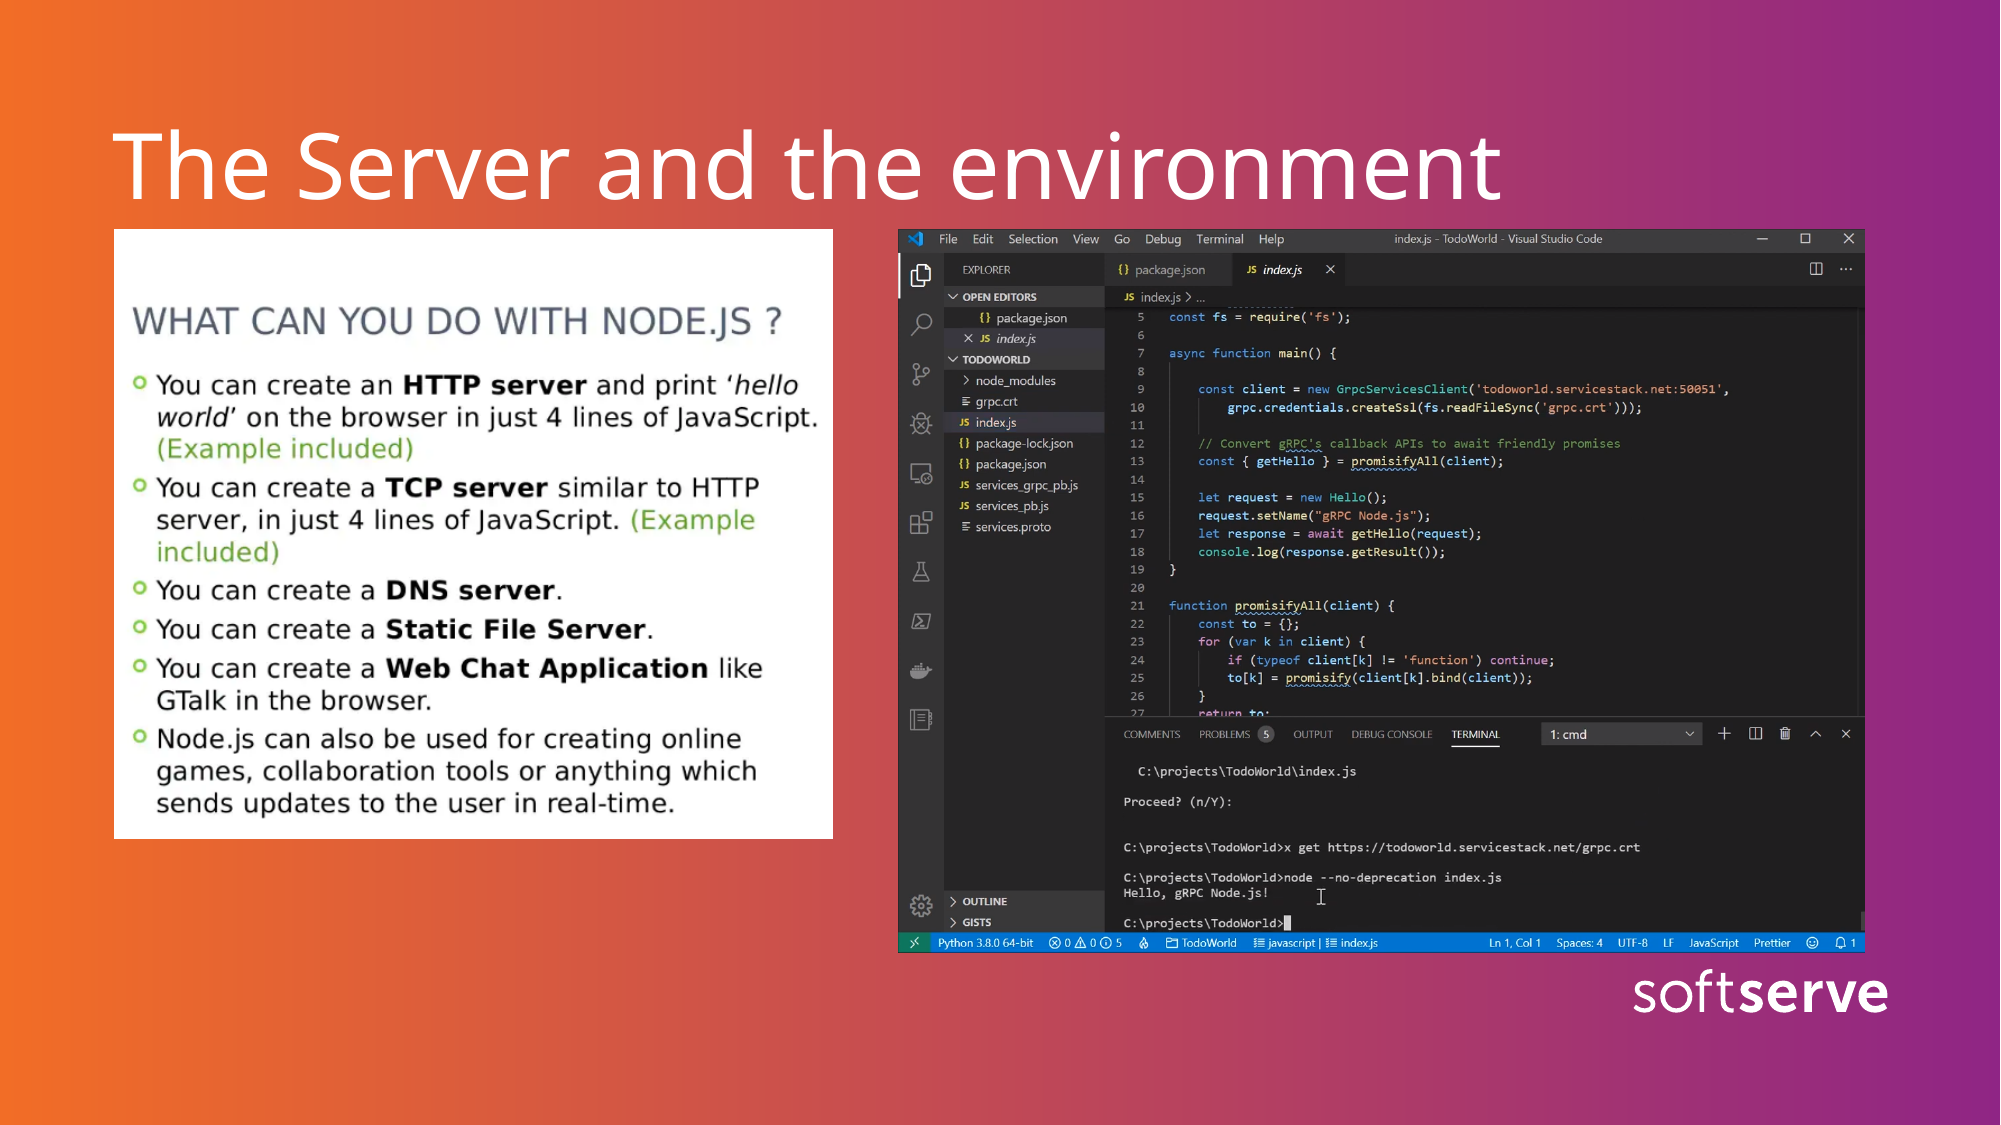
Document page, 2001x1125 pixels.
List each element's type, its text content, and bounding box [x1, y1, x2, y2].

title The Server and the environment [112, 112, 1888, 225]
picture [114, 229, 833, 840]
picture [898, 229, 1865, 953]
